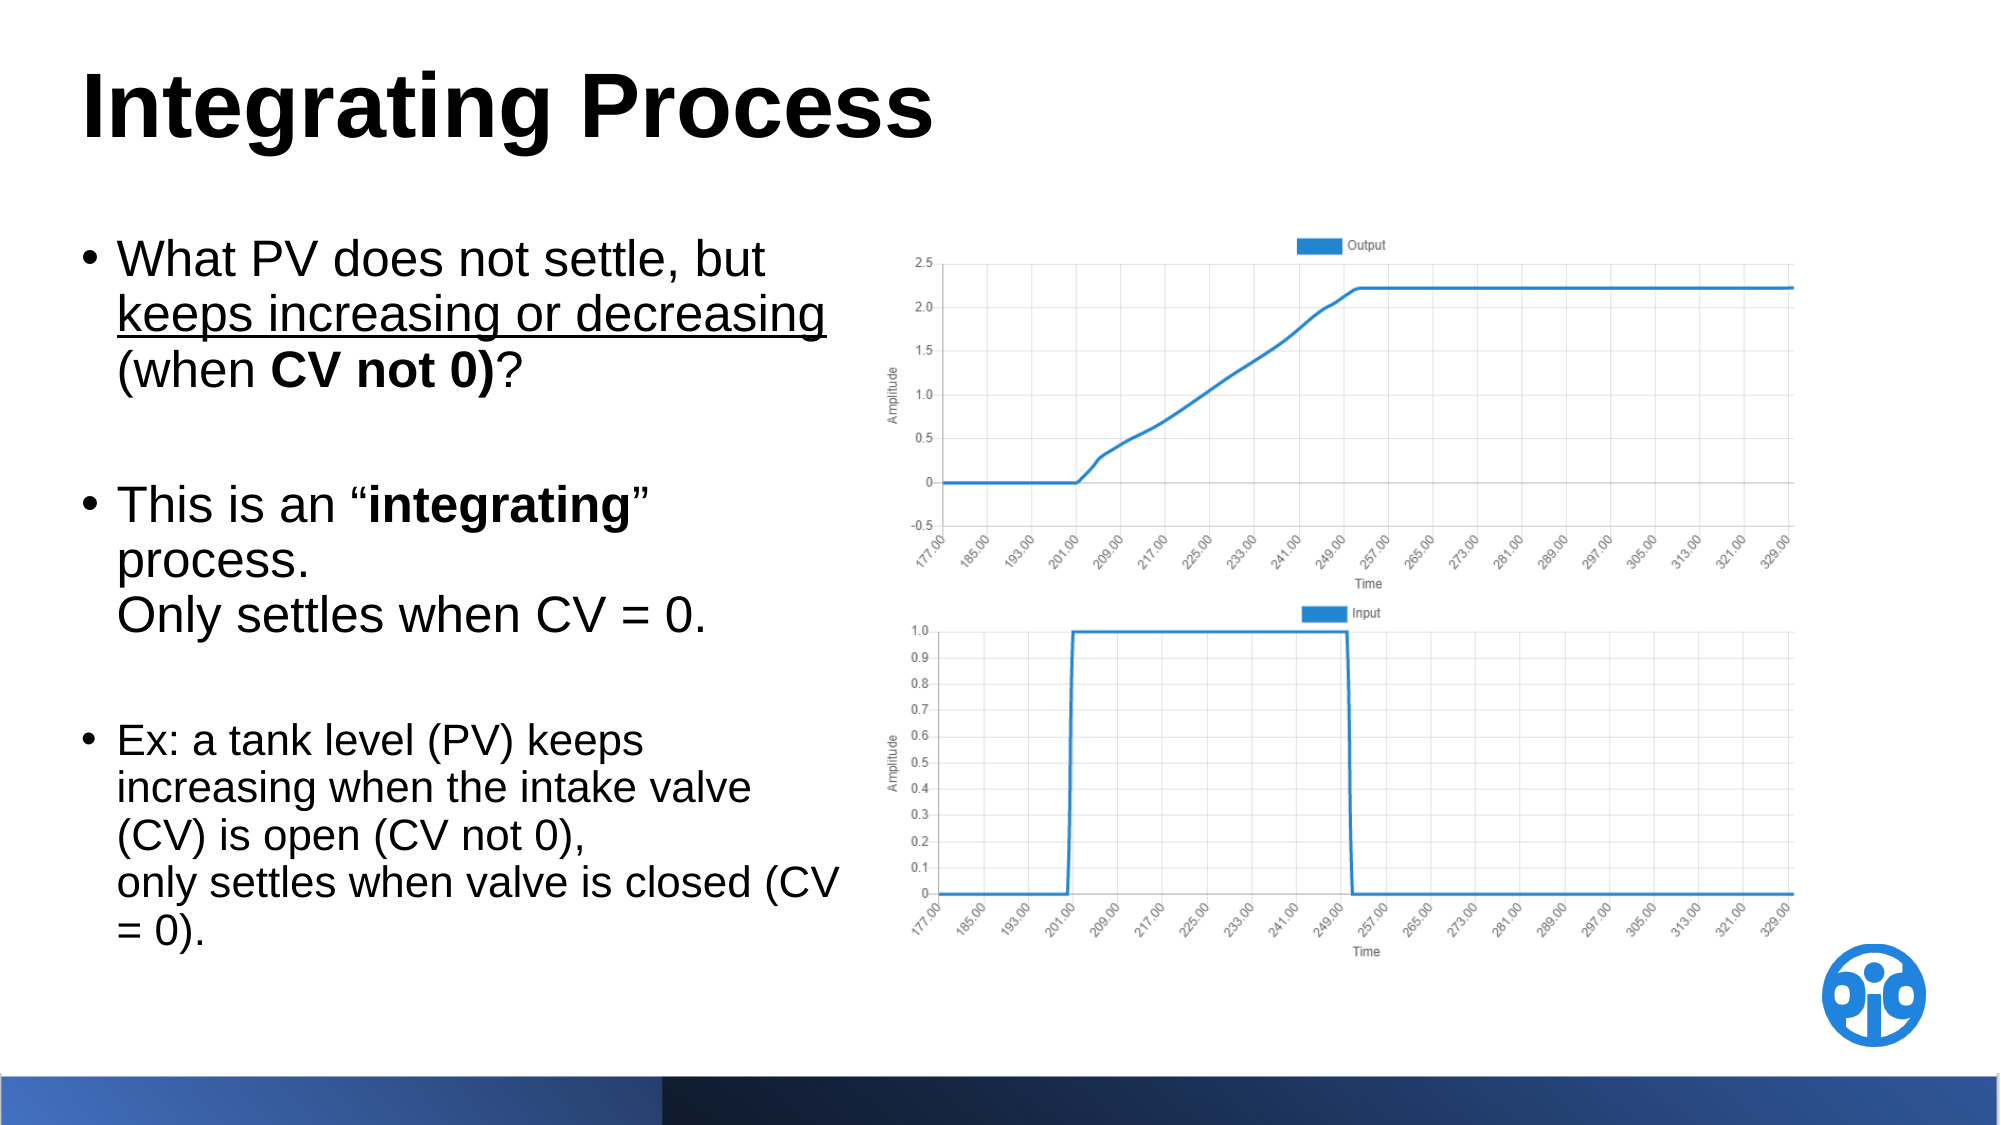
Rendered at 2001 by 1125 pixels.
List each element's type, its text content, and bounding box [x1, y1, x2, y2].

picture [0, 1073, 2000, 1125]
picture [882, 226, 1804, 965]
list What PV does not settle, but keeps increasing or decreasing (when CV not 0)? This is an “integrating” process. Only settles when CV = 0. Ex: a tank level (PV) keeps increasing when the intake valve (CV) is open (CV not 0), only settles when valve is closed (CV = 0). [65, 224, 863, 992]
title Integrating Process [65, 0, 1791, 217]
picture [1822, 944, 1926, 1047]
